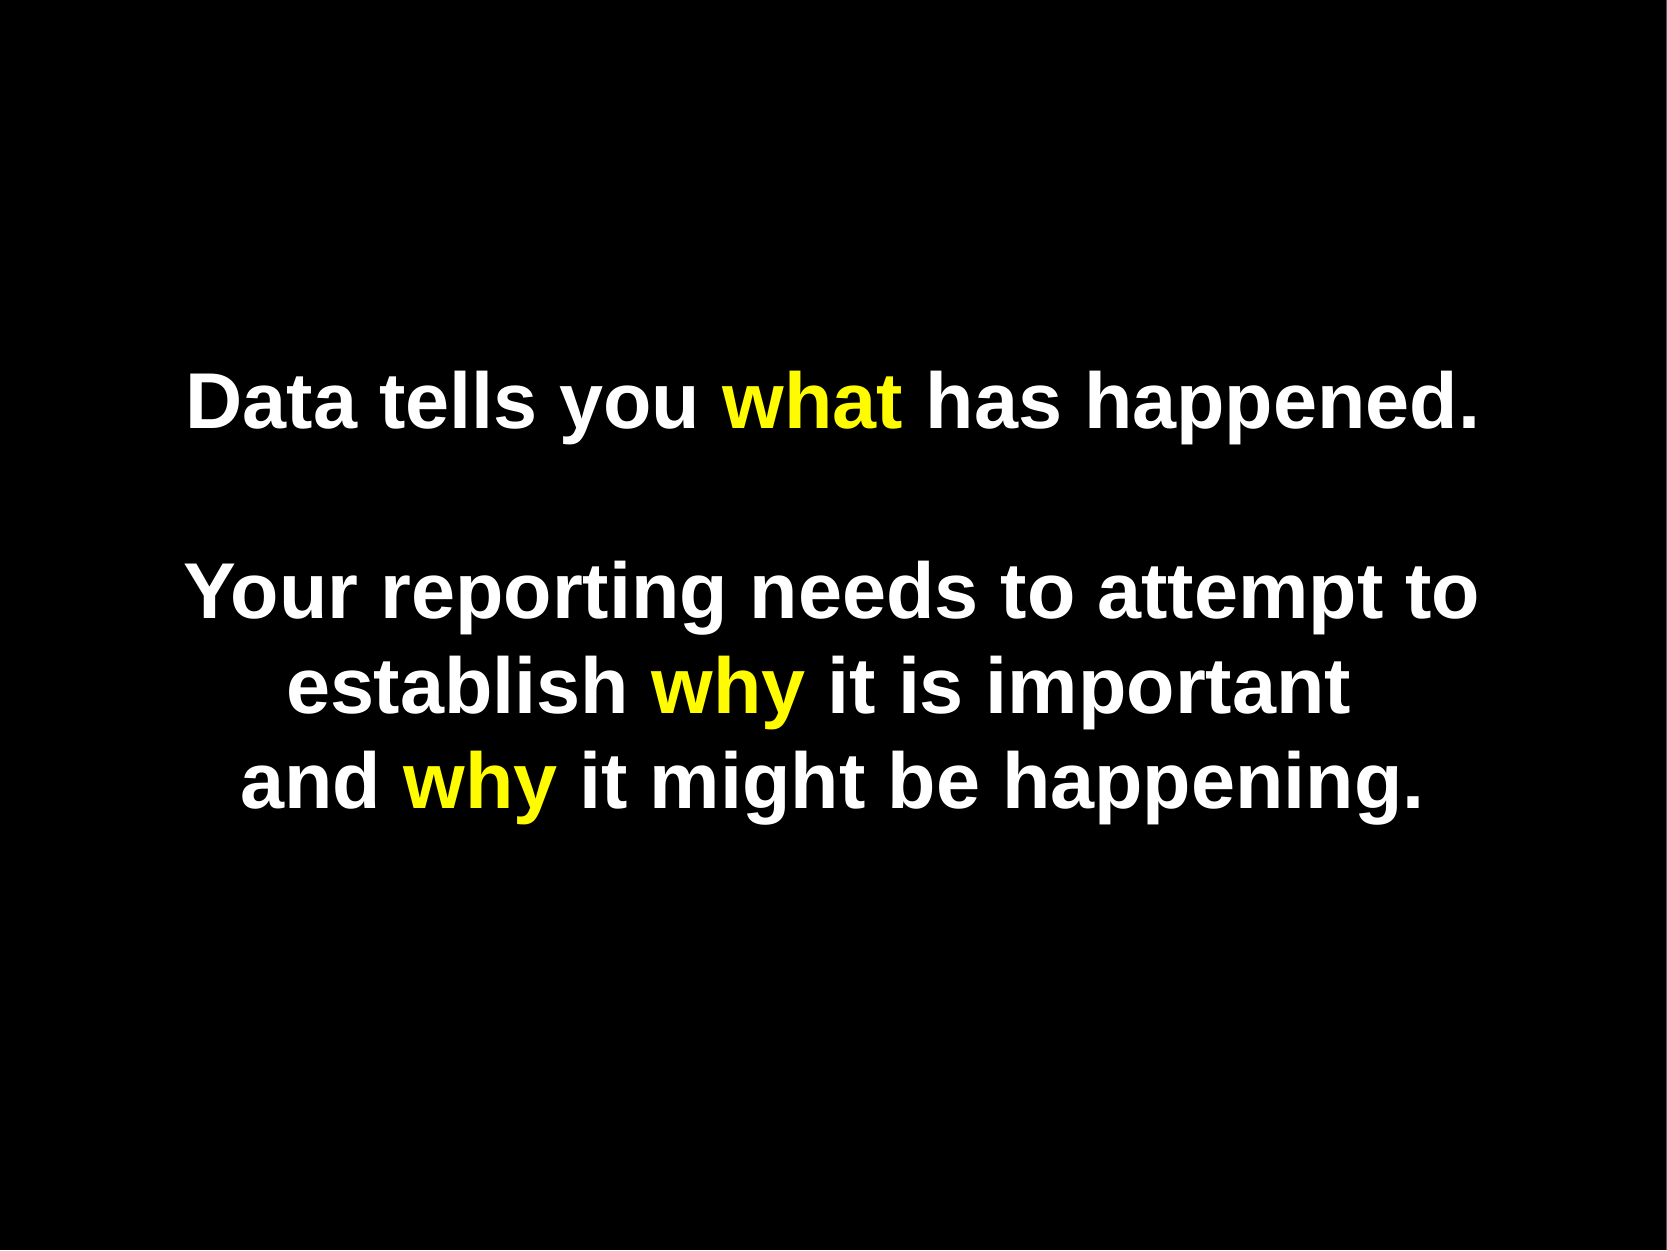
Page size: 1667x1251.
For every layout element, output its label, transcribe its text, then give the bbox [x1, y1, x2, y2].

title Data tells you what has happened. Your reporting needs to attempt to establish why it is important and why it might be happening. [56, 108, 1610, 1065]
